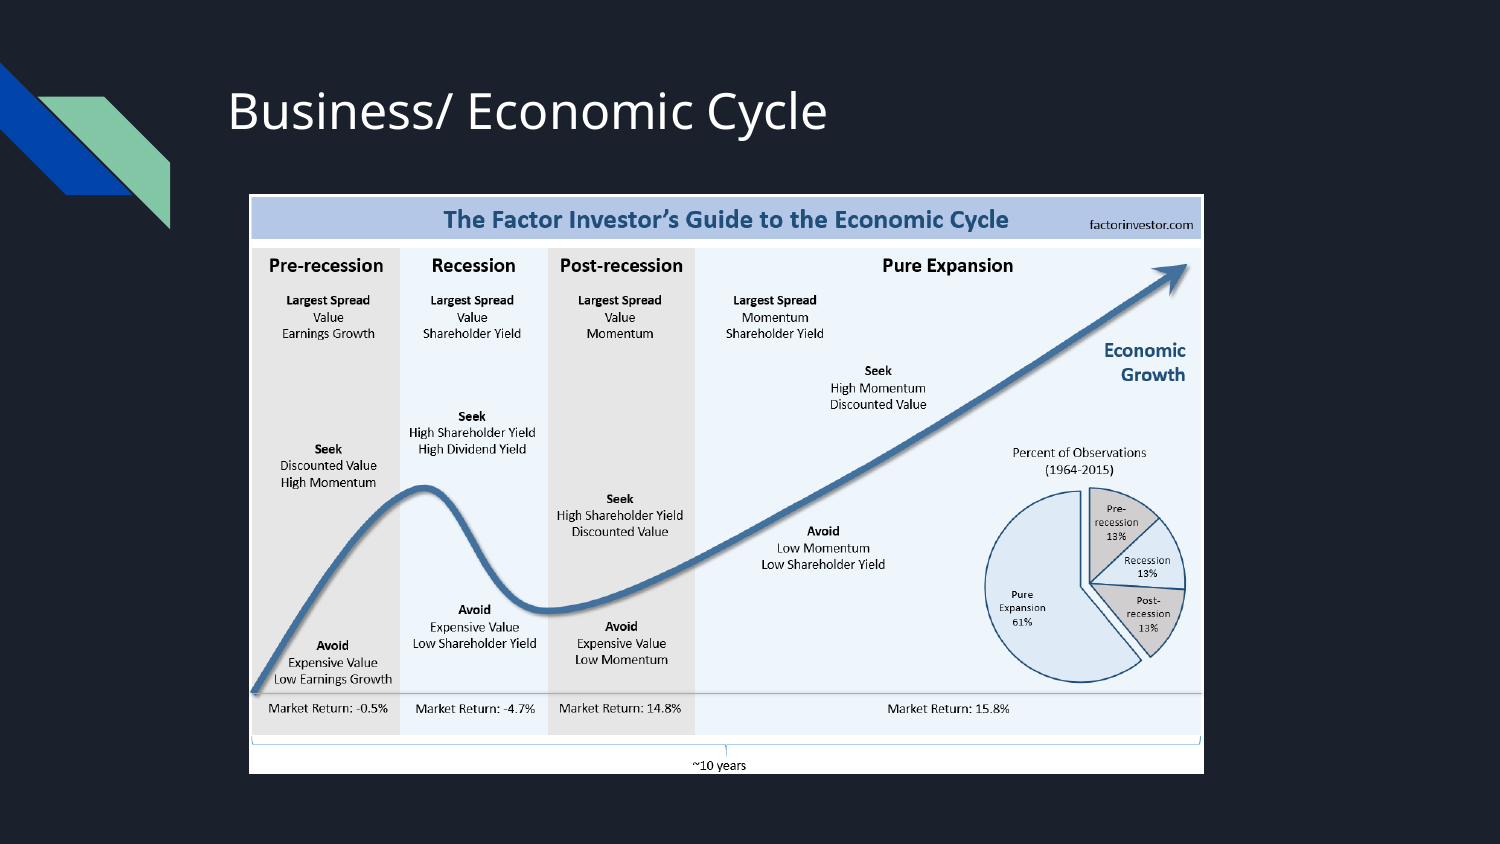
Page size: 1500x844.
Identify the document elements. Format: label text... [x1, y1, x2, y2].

picture [249, 194, 1204, 775]
title Business/ Economic Cycle [212, 64, 1368, 215]
